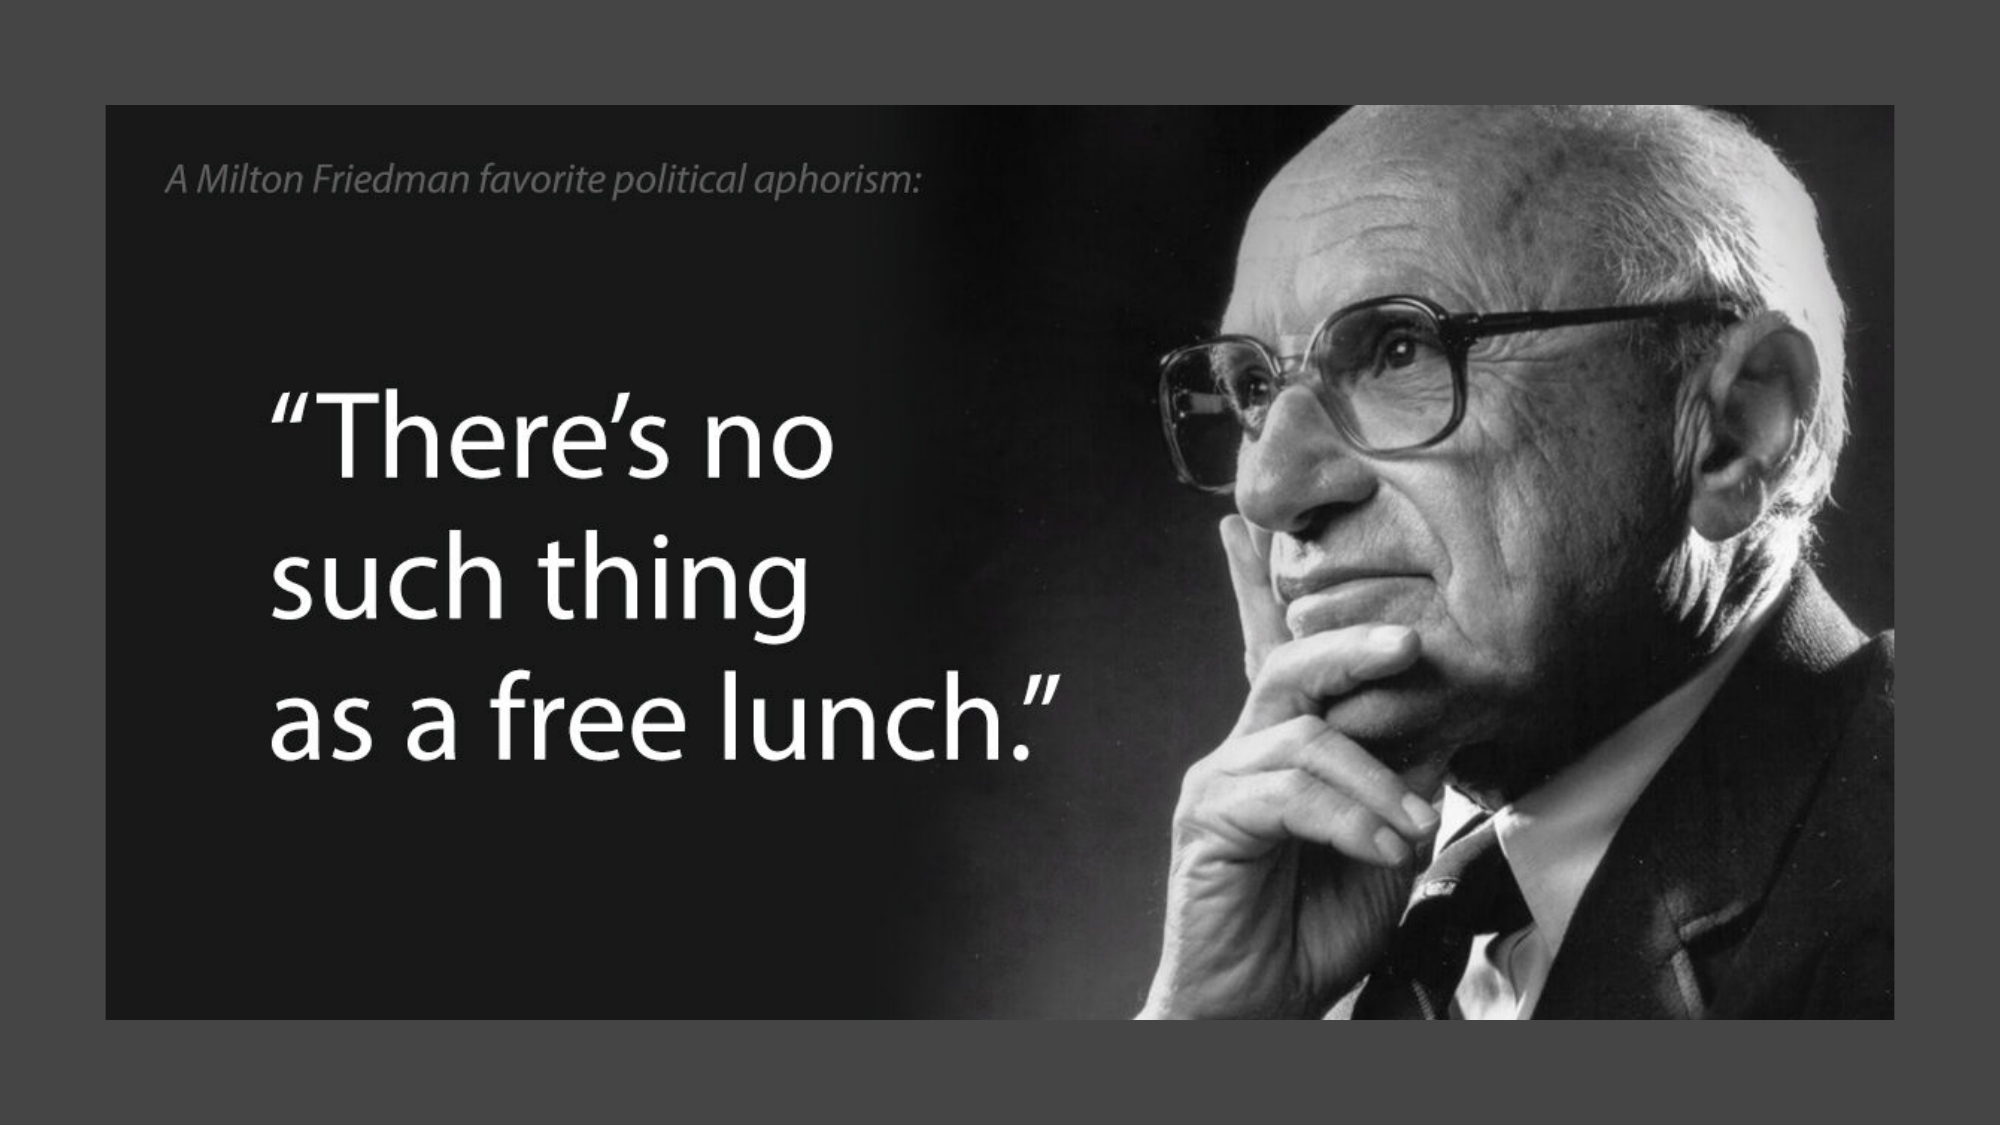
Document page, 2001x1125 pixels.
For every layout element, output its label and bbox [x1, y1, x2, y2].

picture [105, 105, 1895, 1020]
